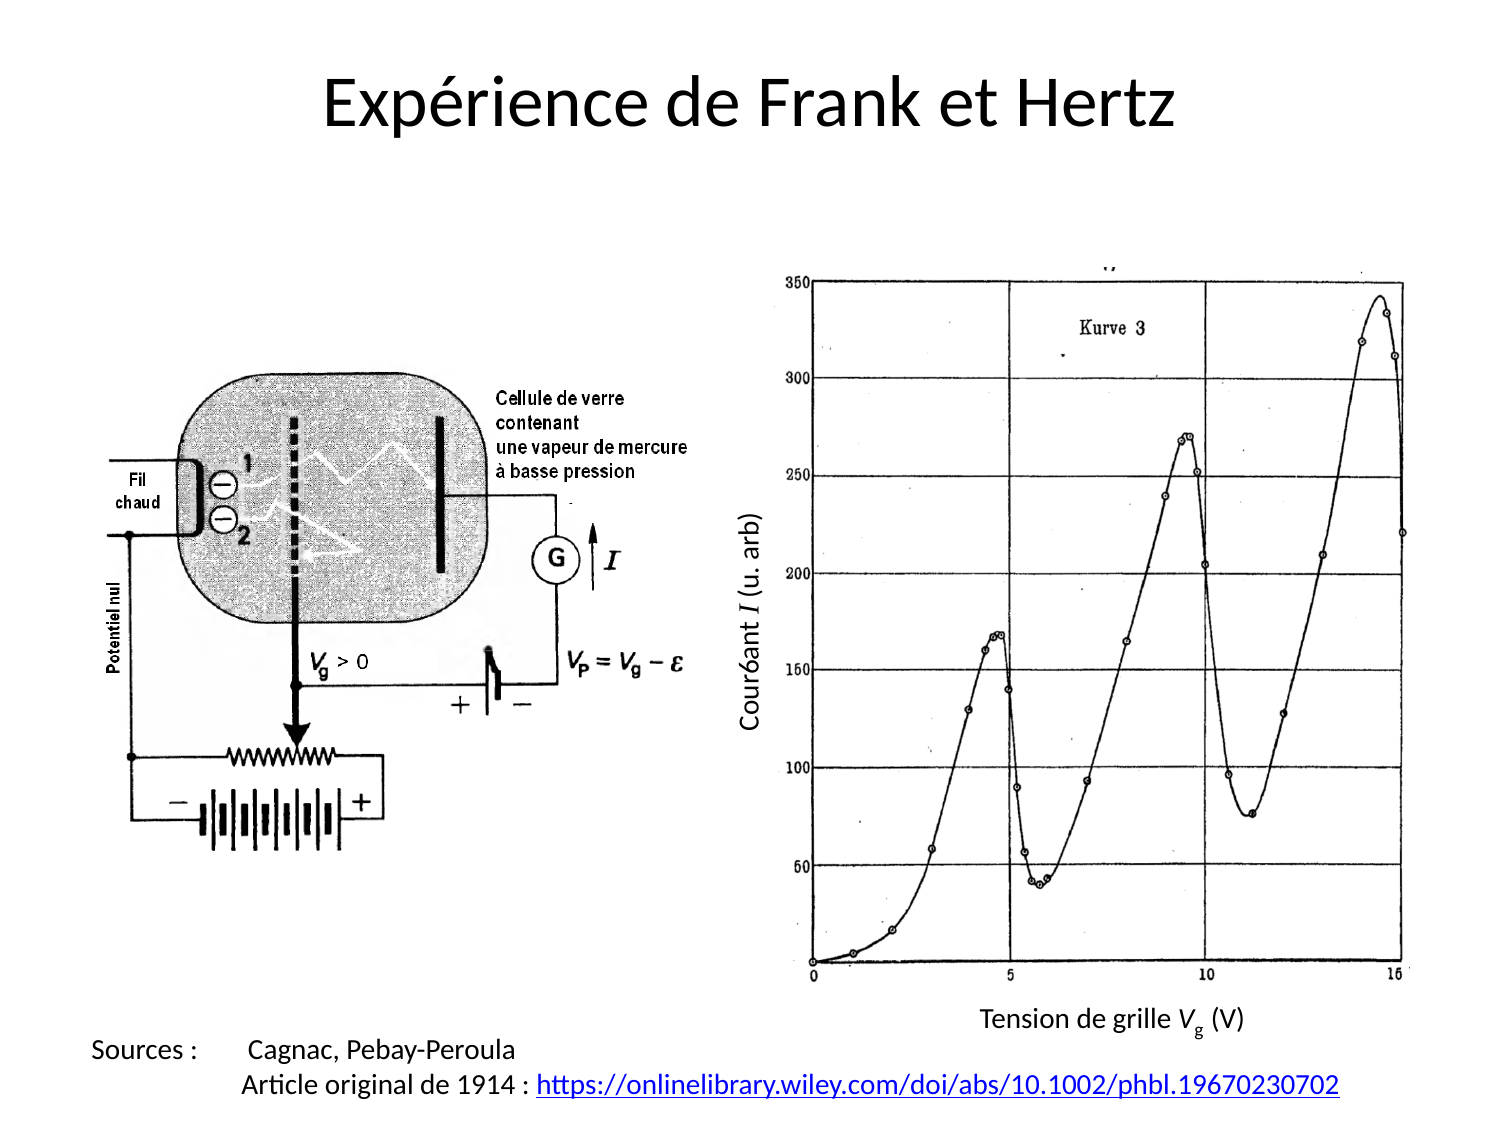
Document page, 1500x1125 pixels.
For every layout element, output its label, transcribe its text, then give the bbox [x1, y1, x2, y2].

text_box Tension de grille Vg (V) [964, 999, 1260, 1048]
title Expérience de Frank et Hertz [75, 45, 1425, 149]
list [773, 266, 1411, 990]
picture [41, 361, 694, 859]
text_box Sources : Cagnac, Pebay-Peroula Article original de 1914 : https://onlinelibrary.wiley.com/doi/abs/10.1002/phbl.19670230702 [76, 1023, 1424, 1125]
text_box Cour6ant I (u. arb) [722, 497, 768, 746]
